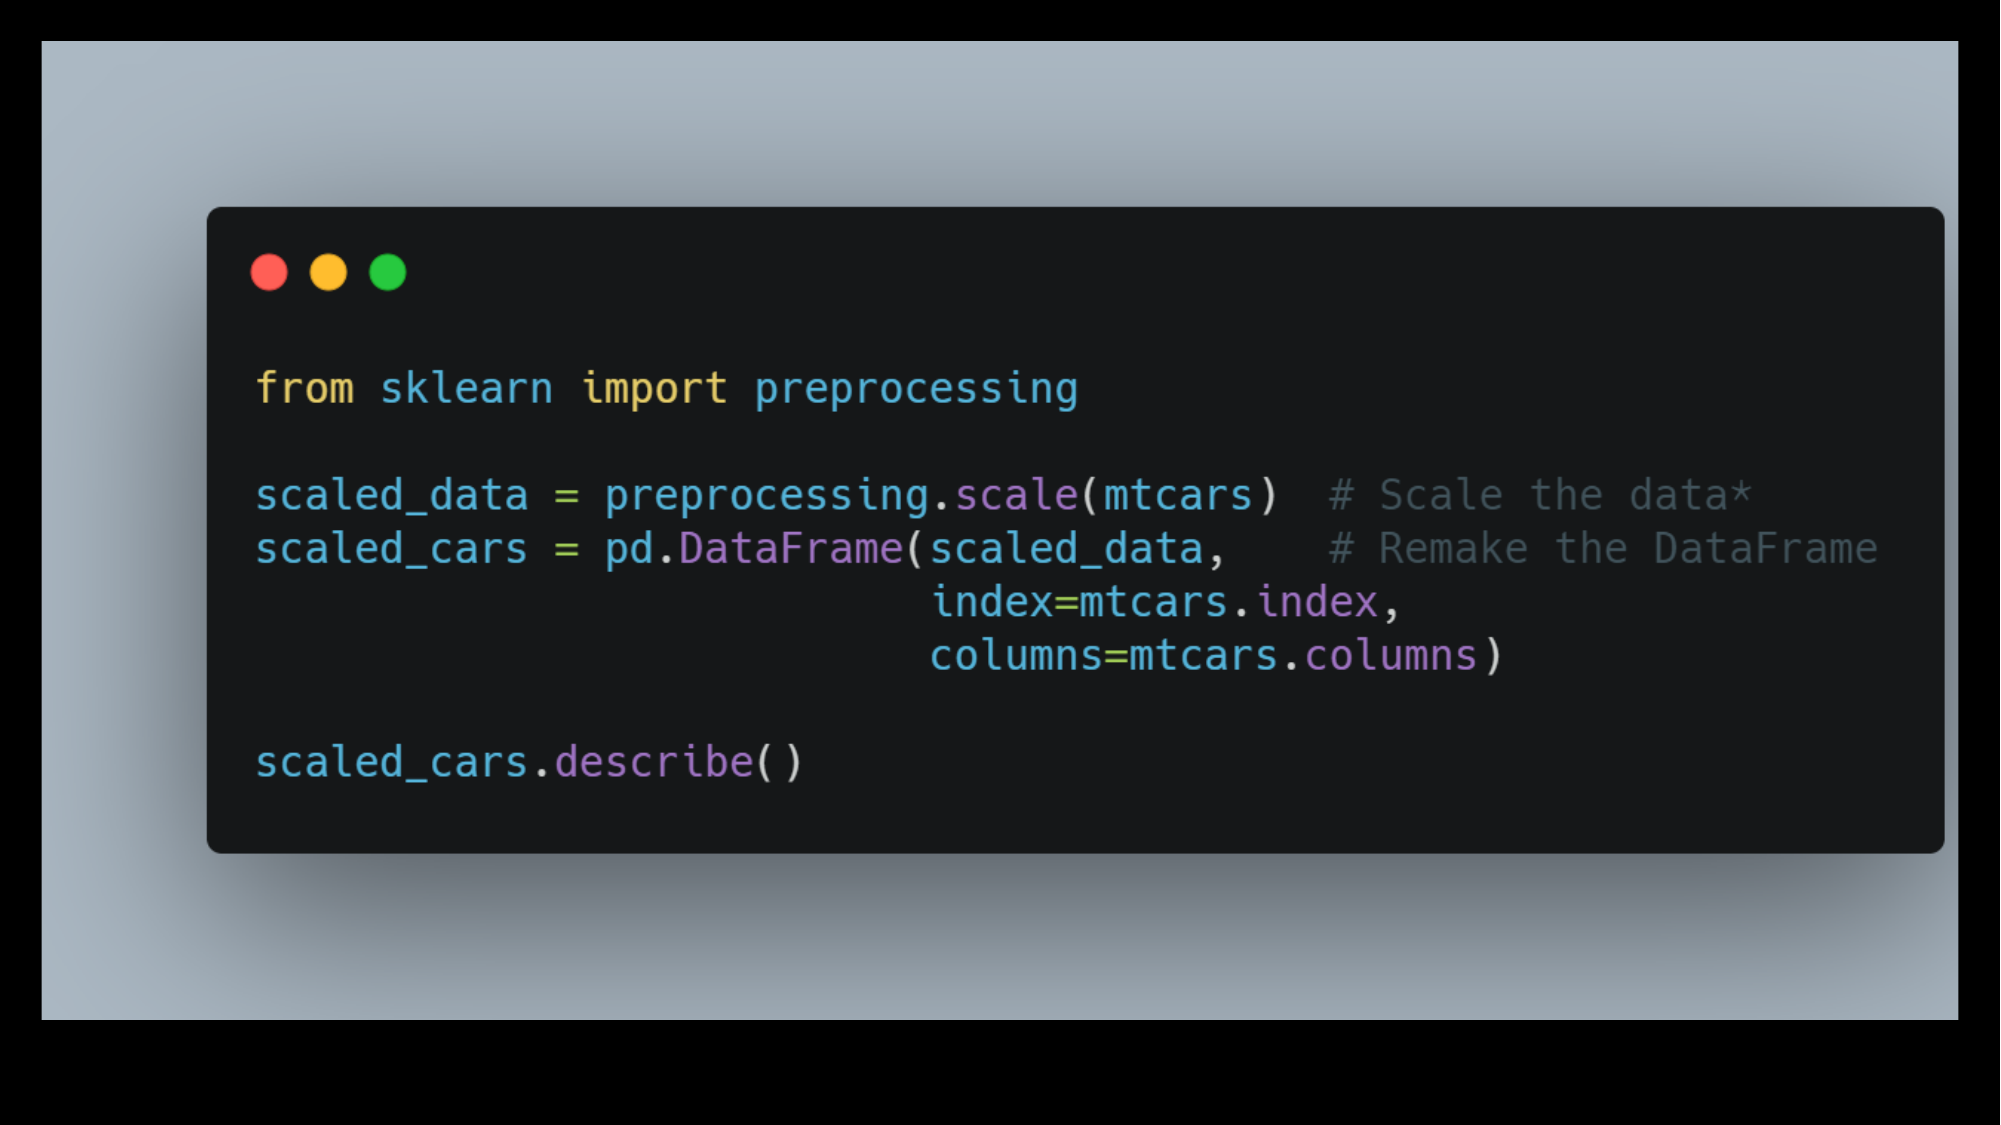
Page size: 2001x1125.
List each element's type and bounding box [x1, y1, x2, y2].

list [41, 41, 1959, 1020]
text_box [0, 0, 2000, 1125]
